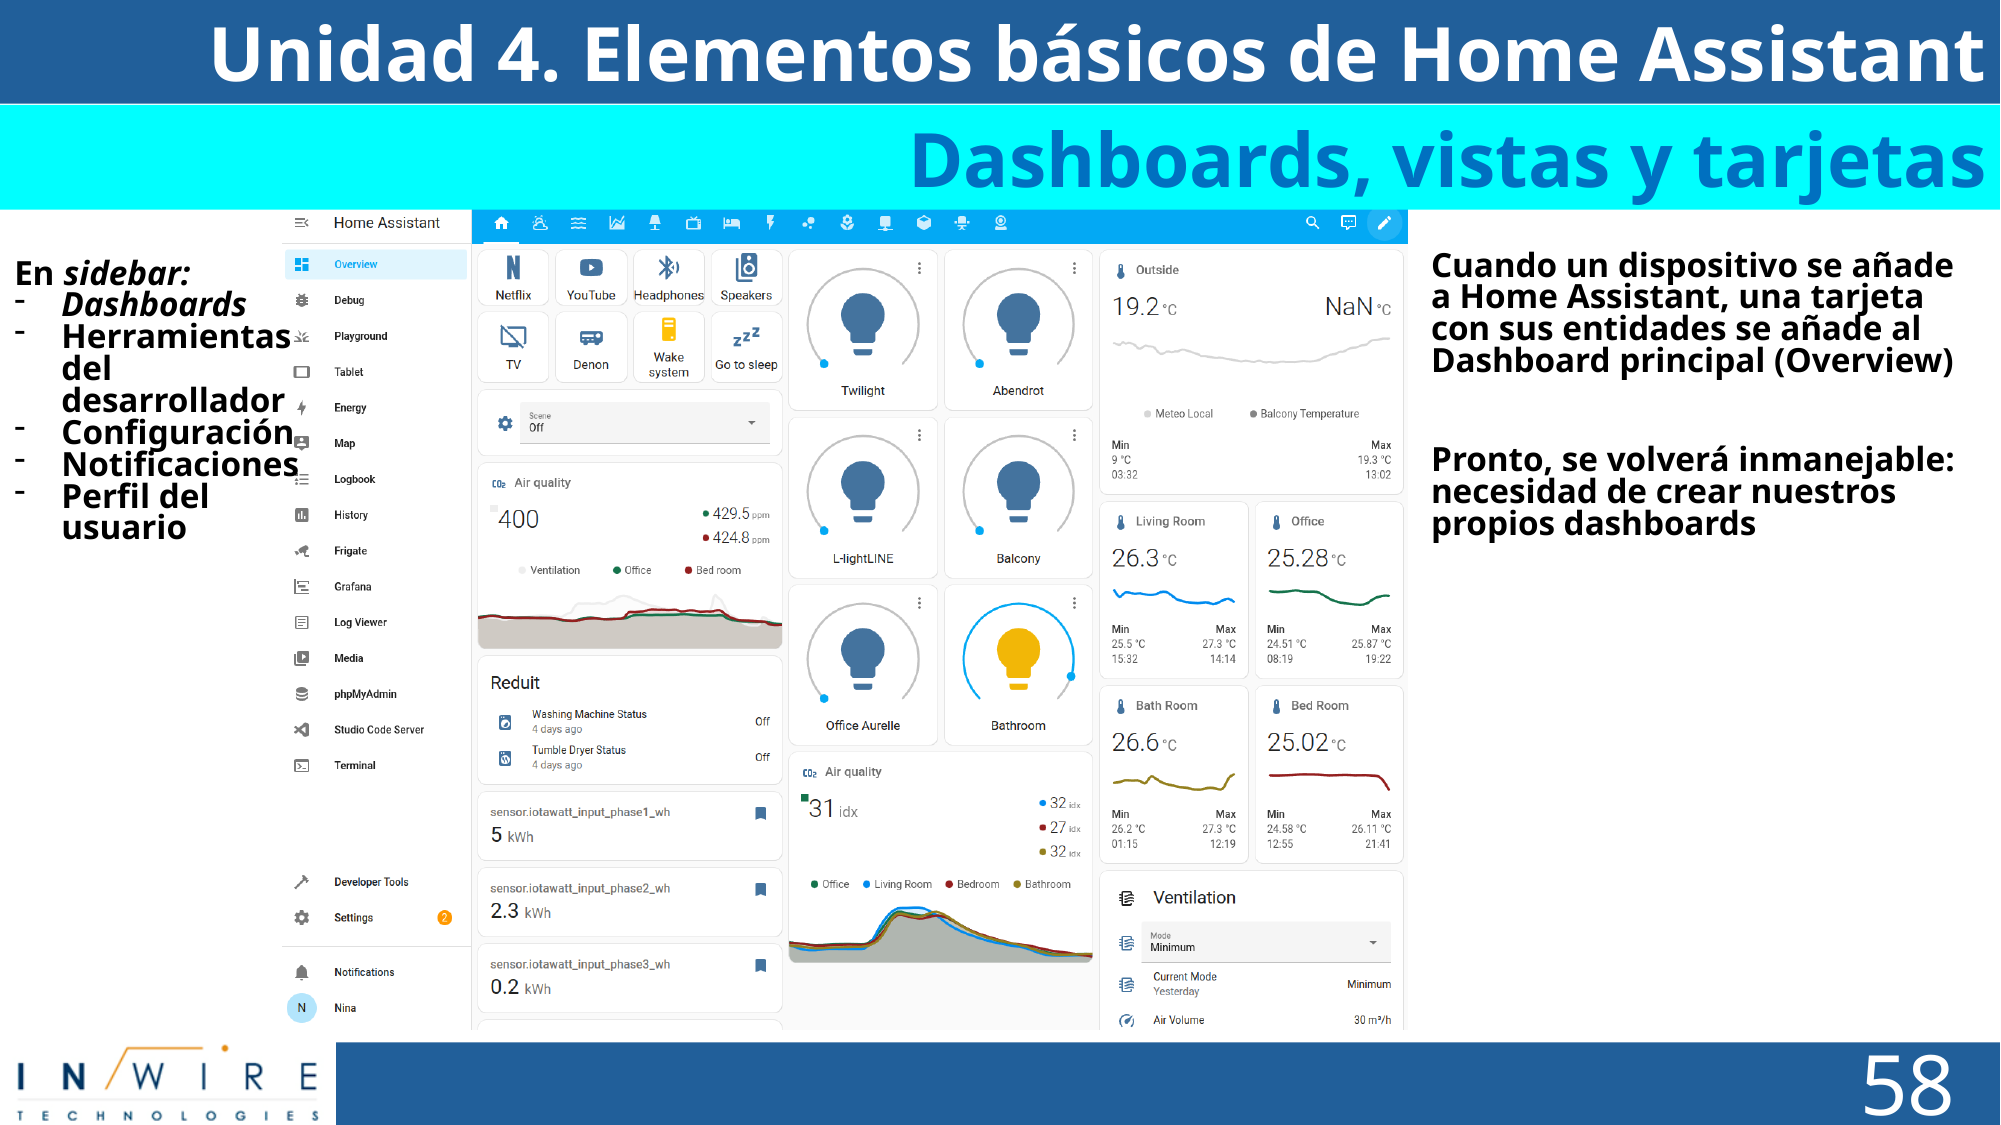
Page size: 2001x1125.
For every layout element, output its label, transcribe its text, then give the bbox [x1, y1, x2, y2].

picture [0, 1037, 336, 1125]
picture [881, 217, 890, 226]
picture [918, 219, 930, 229]
picture [497, 218, 506, 228]
picture [651, 216, 659, 223]
text_box Unidad 4. Elementos básicos de Home Assistant [0, 0, 2000, 104]
text_box Pronto, se volverá inmanejable: necesidad de crear nuestros propios dashboards [1416, 438, 1997, 549]
picture [281, 203, 1409, 1031]
picture [768, 216, 773, 226]
text_box Dashboards, vistas y tarjetas [0, 104, 2000, 210]
text_box Cuando un dispositivo se añade a Home Assistant, una tarjeta con sus entidades se añade al Dashboard principal (Overview) [1416, 244, 1997, 387]
picture [724, 220, 739, 226]
picture [843, 215, 851, 224]
text_box En sidebar: Dashboards Herramientas del desarrollador Configuración Notificaciones Perfil del usuario [0, 252, 281, 618]
picture [614, 223, 624, 229]
picture [841, 224, 853, 229]
